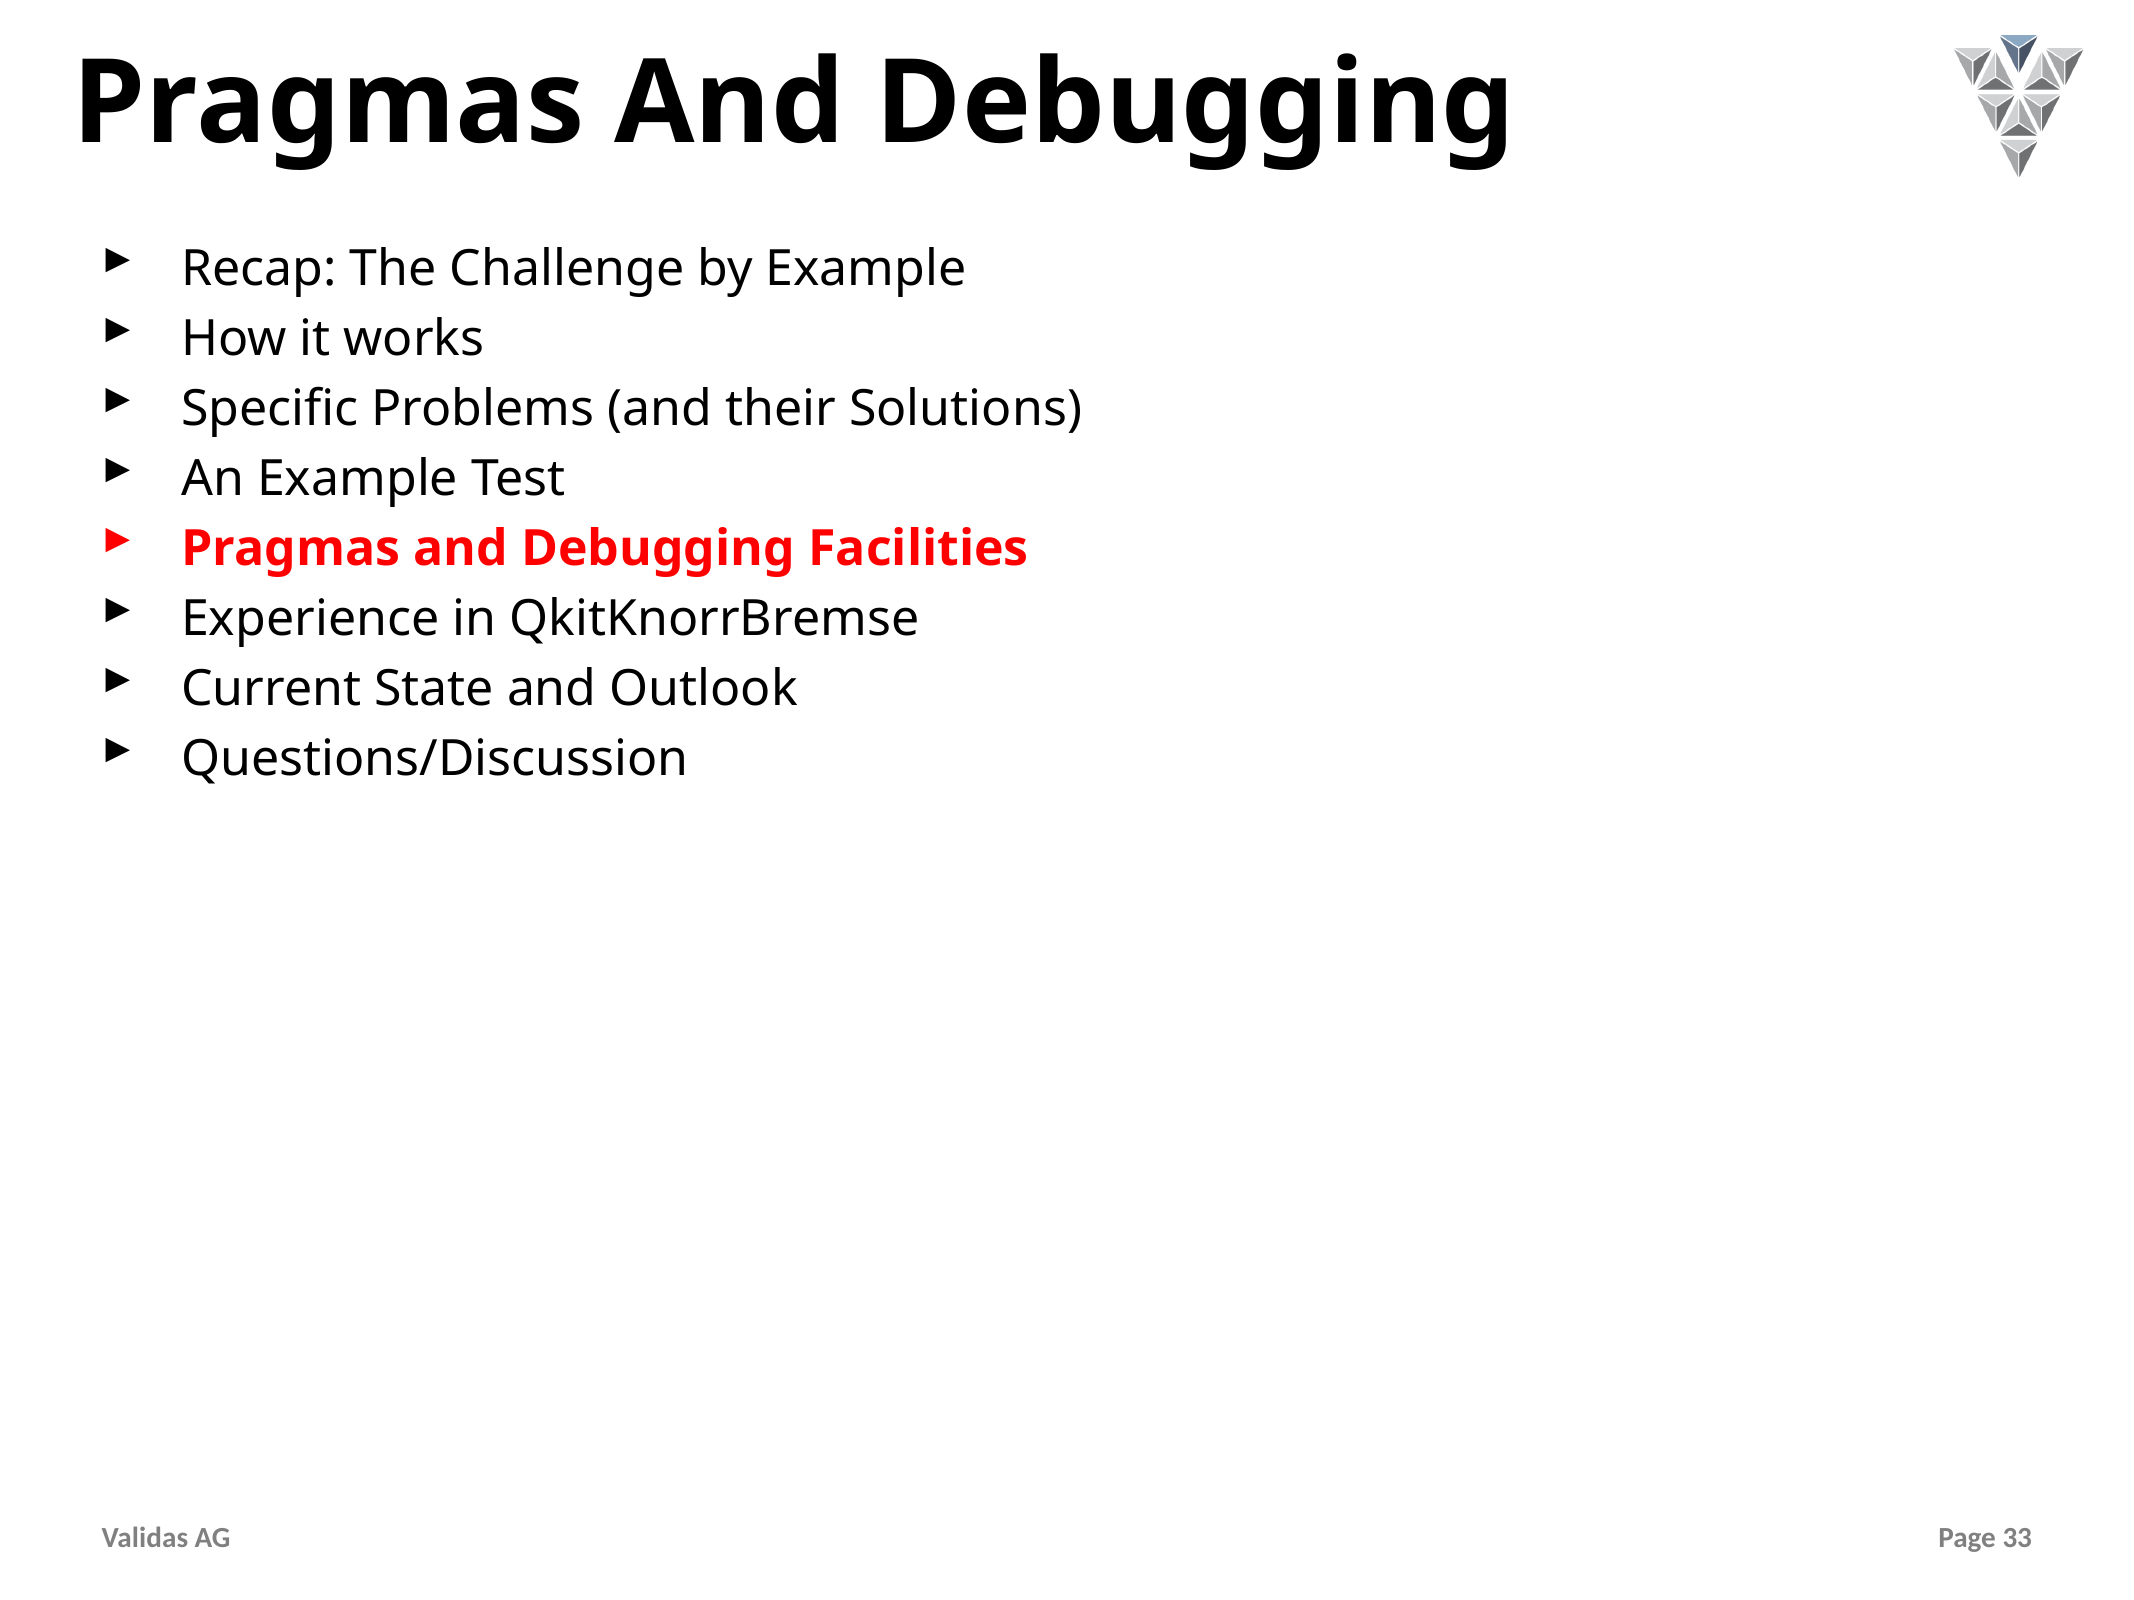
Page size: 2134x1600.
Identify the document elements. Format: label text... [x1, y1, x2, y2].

title Pragmas And Debugging [72, 15, 1835, 170]
list Recap: The Challenge by Example How it works Specific Problems (and their Solutions) An Example Test Pragmas and Debugging Facilities Experience in QkitKnorrBremse Current State and Outlook Questions/Discussion [80, 225, 2054, 1423]
picture [1954, 35, 2083, 177]
